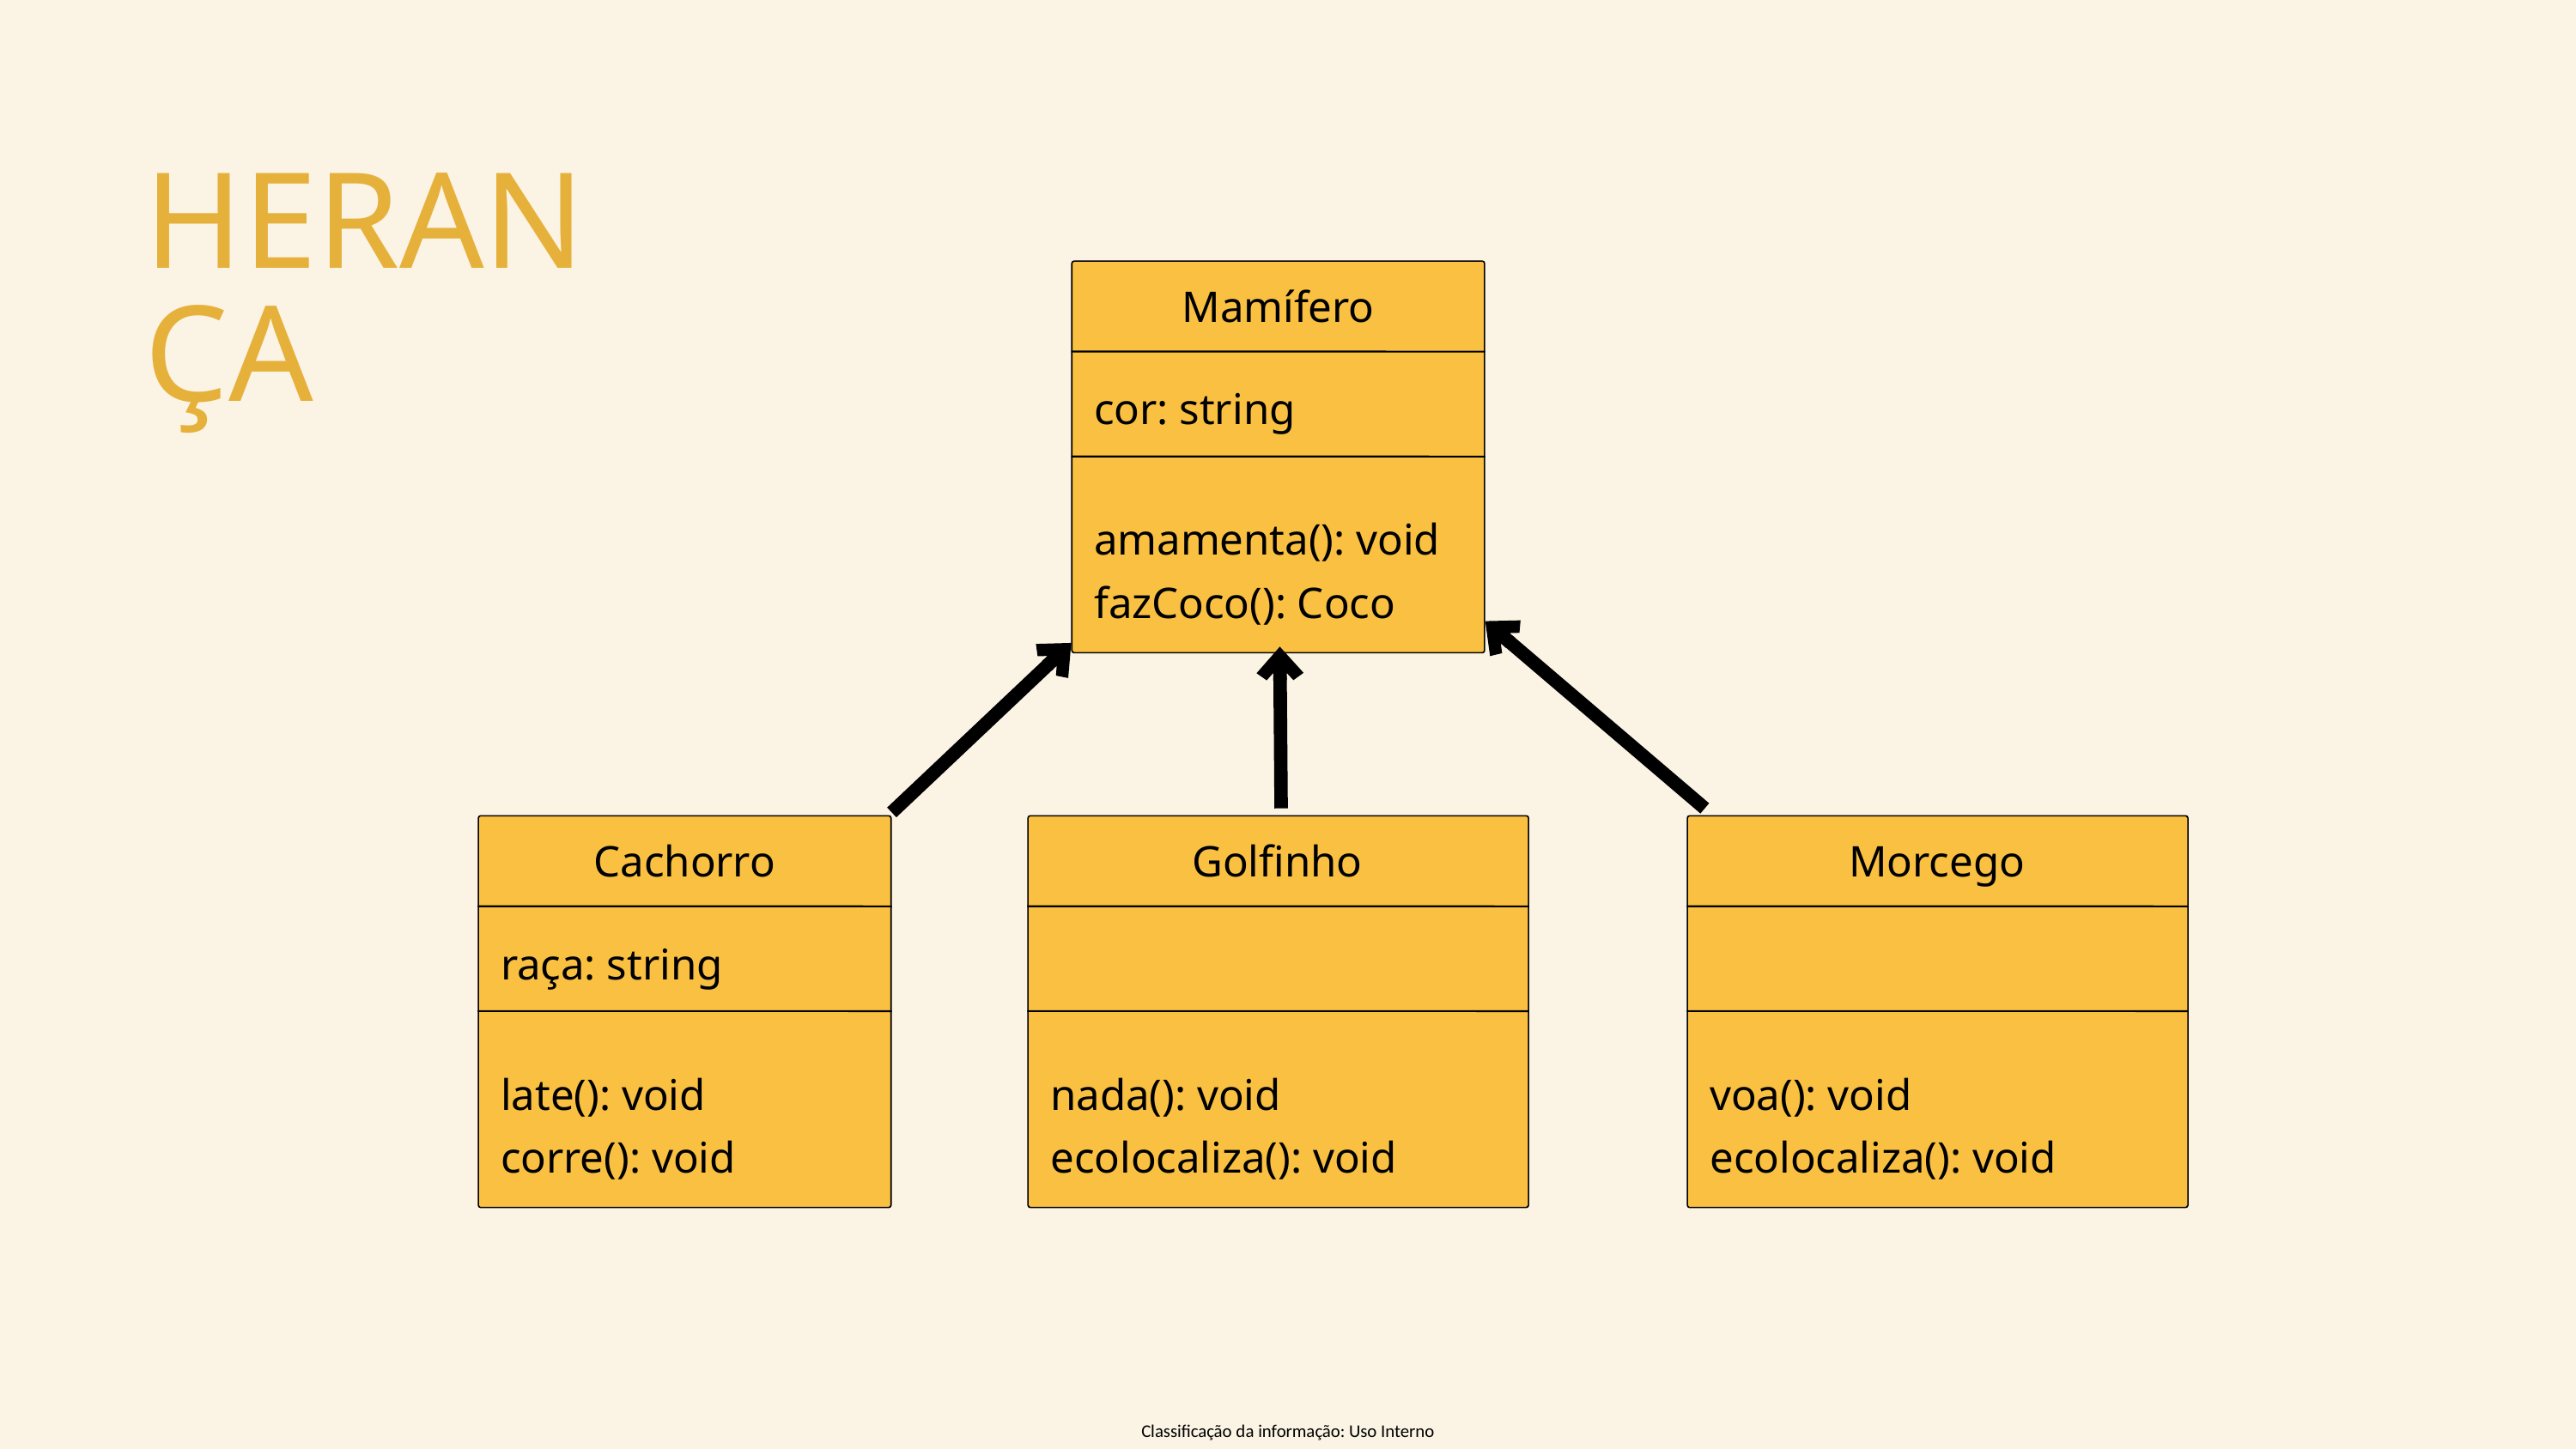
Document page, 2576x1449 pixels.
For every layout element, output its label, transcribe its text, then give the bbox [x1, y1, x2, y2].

text_box HERANÇA [144, 161, 617, 428]
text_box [1071, 260, 1485, 654]
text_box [1686, 815, 2190, 1209]
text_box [477, 815, 892, 1209]
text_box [1027, 815, 1530, 1209]
